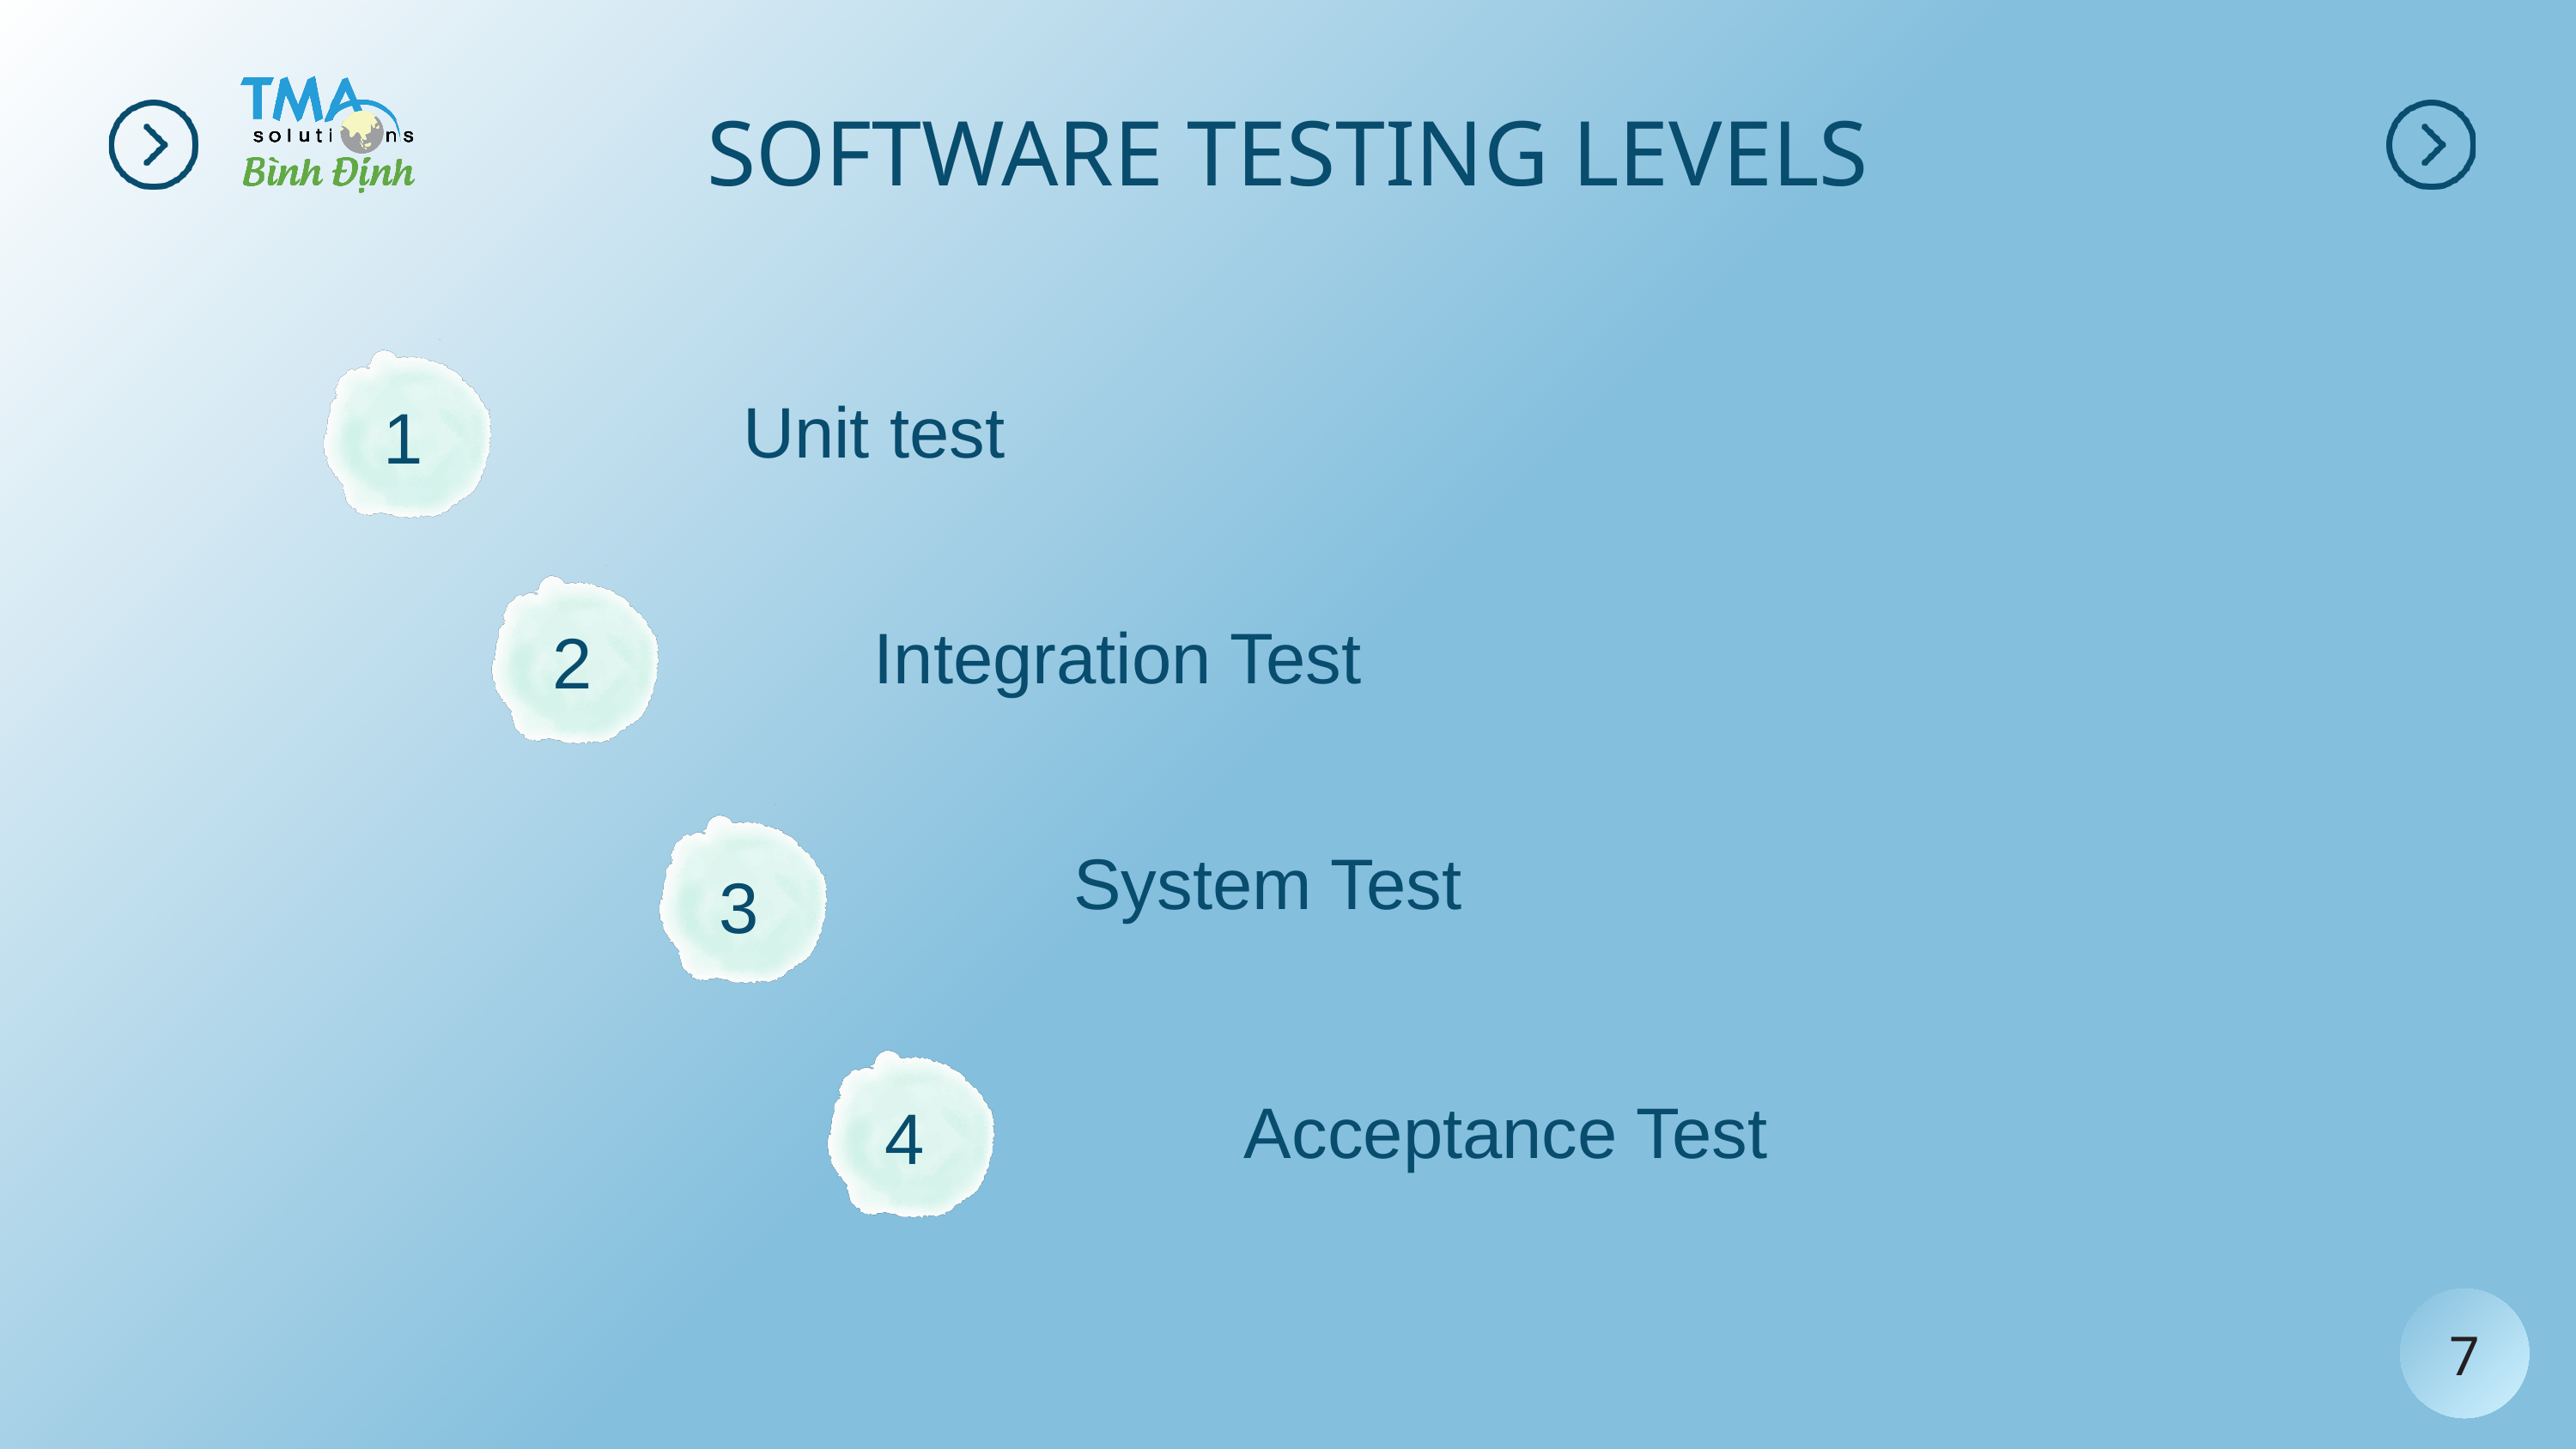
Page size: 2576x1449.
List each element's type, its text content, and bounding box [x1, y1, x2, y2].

text_box [108, 100, 197, 190]
text_box [2386, 100, 2476, 190]
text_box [2399, 1288, 2530, 1419]
text_box SOFTWARE TESTING LEVELS [532, 96, 2044, 204]
text_box System Test [1073, 829, 2387, 925]
text_box Unit test [743, 378, 2057, 473]
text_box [490, 565, 659, 744]
text_box [197, 39, 463, 221]
text_box Integration Test [873, 603, 2187, 699]
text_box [323, 339, 492, 518]
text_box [659, 804, 828, 984]
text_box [826, 1040, 995, 1219]
text_box Acceptance Test [1224, 1078, 2537, 1173]
